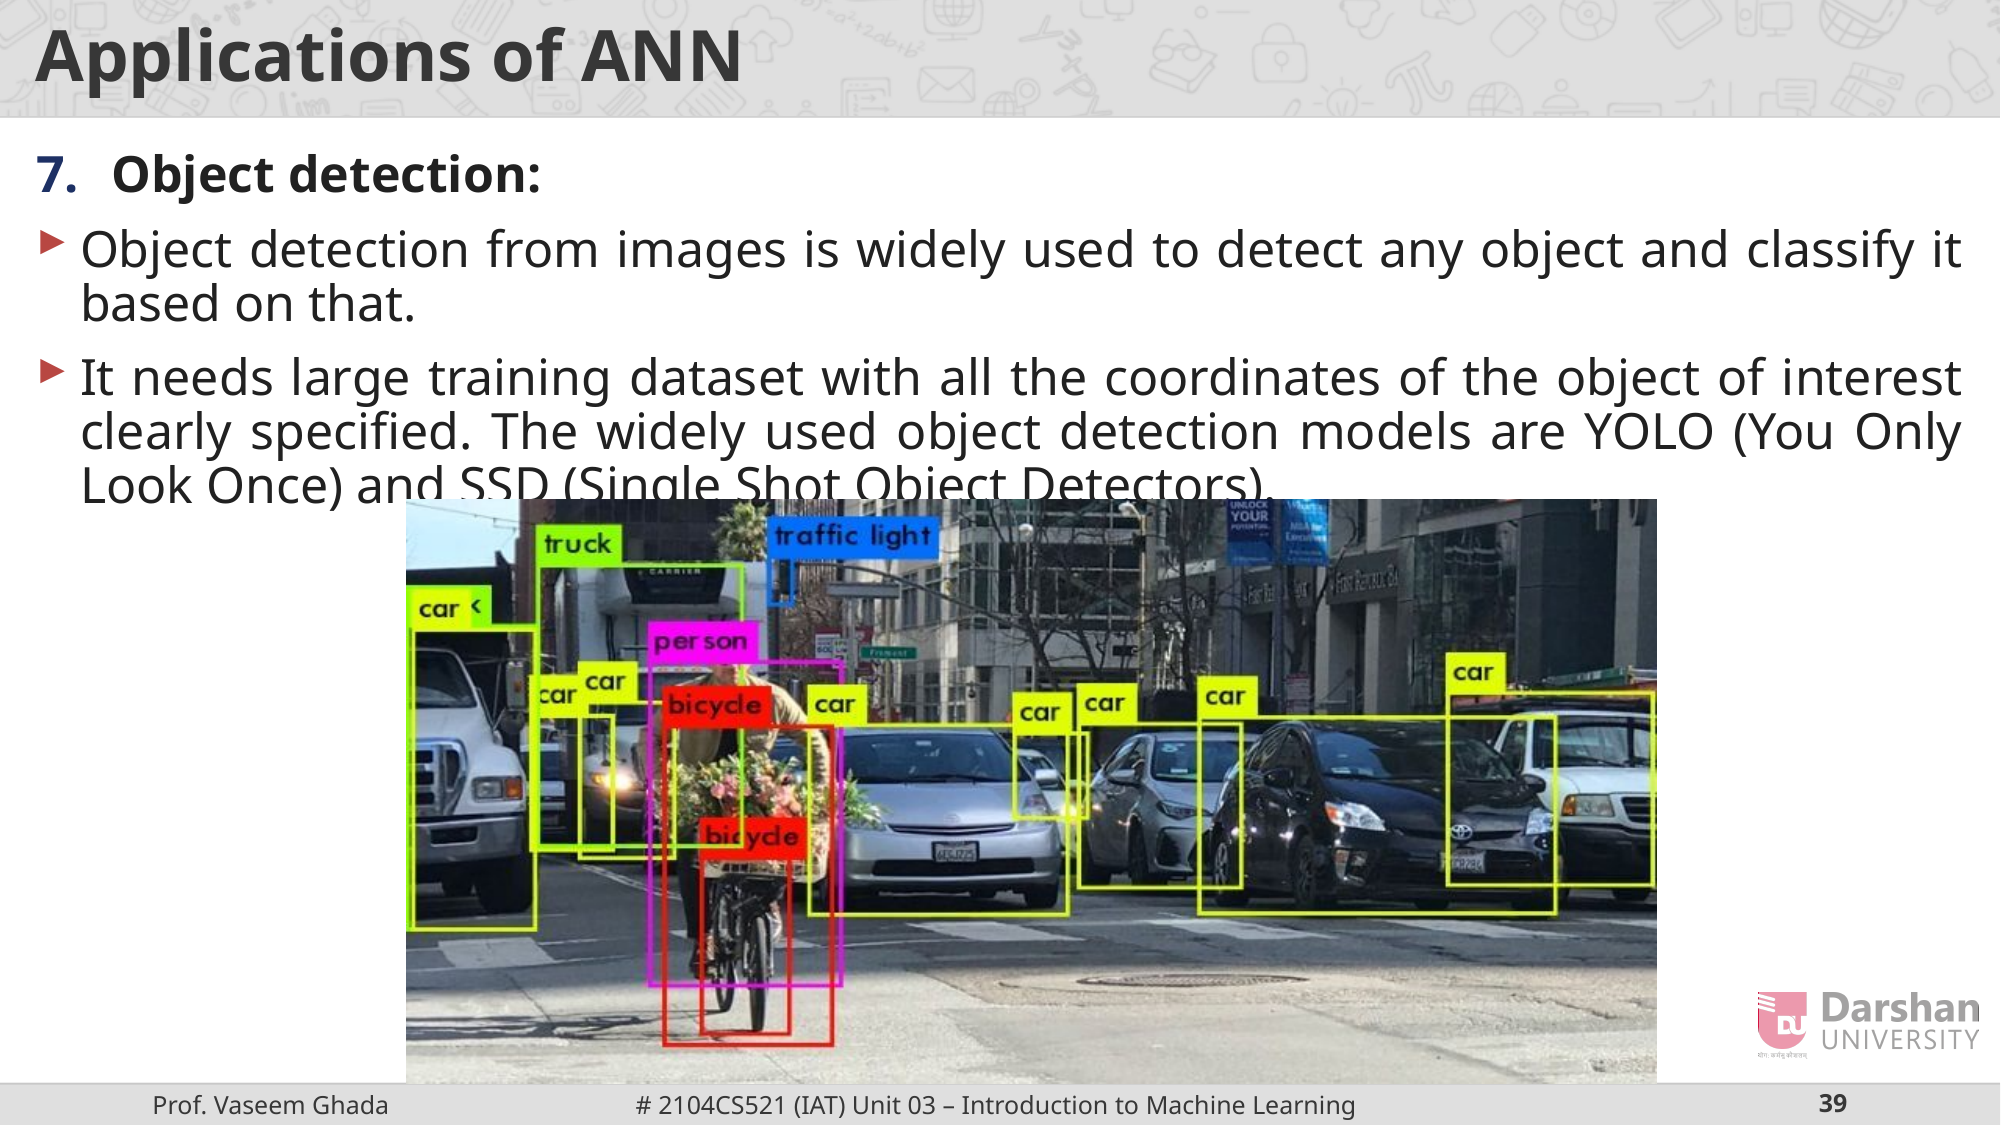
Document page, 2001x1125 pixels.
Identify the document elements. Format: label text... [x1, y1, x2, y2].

list Object detection: Object detection from images is widely used to detect any object and classify it based on that. It needs large training dataset with all the coordinates of the object of interest clearly specified. The widely used object detection models are YOLO (You Only Look Once) and SSD (Single Shot Object Detectors). [21, 141, 1979, 1059]
picture [406, 499, 1657, 1084]
title Applications of ANN [0, 0, 2000, 117]
